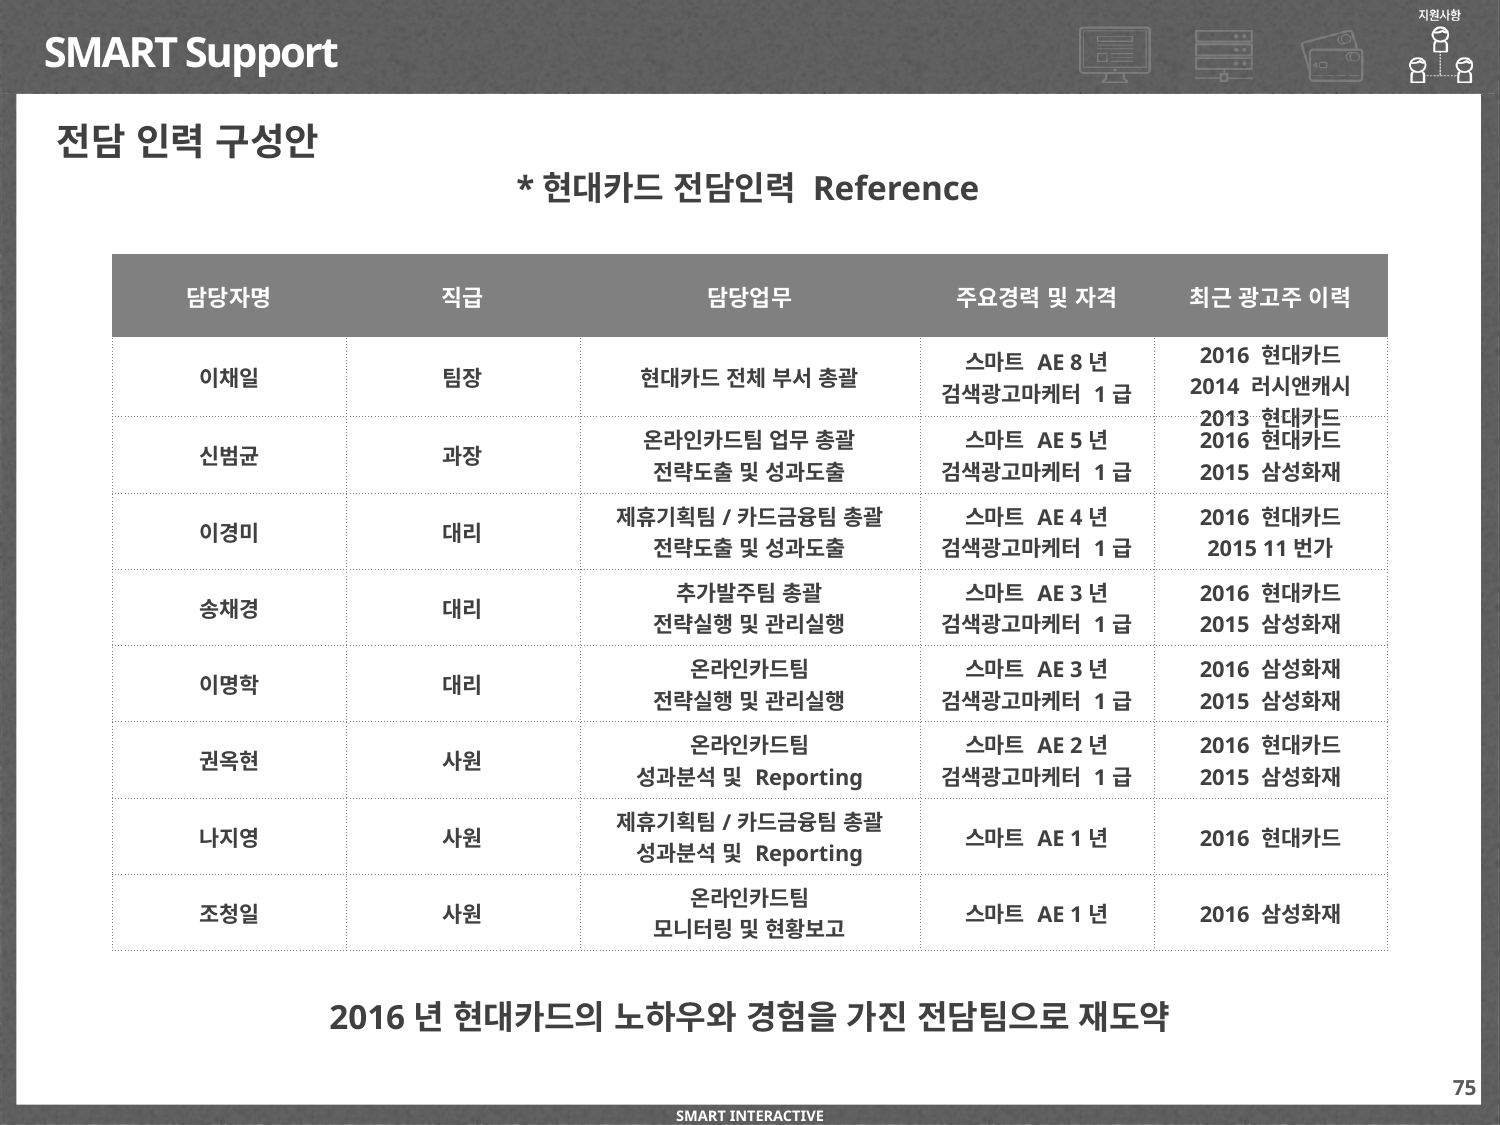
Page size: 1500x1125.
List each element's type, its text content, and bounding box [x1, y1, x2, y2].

table_cell 현대카드 전체 부서 총괄 [580, 337, 920, 417]
table_cell 사원 [346, 874, 580, 950]
table_cell 2016 현대카드 2015 삼성화재 [1154, 569, 1388, 645]
table_cell 신범균 [112, 417, 346, 493]
text_box *현대카드 전담인력 Reference [28, 160, 1468, 215]
text_box 2016년 현대카드의 노하우와 경험을 가진 전담팀으로 재도약 [0, 988, 1500, 1044]
table_cell 대리 [346, 645, 580, 721]
table_cell 나지영 [112, 798, 346, 874]
table_cell 스마트 AE 8년 검색광고마케터 1급 [920, 337, 1154, 417]
table_cell 2016 삼성화재 [1154, 874, 1388, 950]
table_cell 온라인카드팀 전략실행 및 관리실행 [580, 645, 920, 721]
table_cell 온라인카드팀 모니터링 및 현황보고 [580, 874, 920, 950]
table_cell 추가발주팀 총괄 전략실행 및 관리실행 [580, 569, 920, 645]
table_cell 이채일 [112, 337, 346, 417]
table_cell 사원 [346, 721, 580, 798]
table_cell 이경미 [112, 493, 346, 569]
table_cell 과장 [346, 417, 580, 493]
table_header 직급 [346, 254, 580, 337]
table_cell 온라인카드팀 업무 총괄 전략도출 및 성과도출 [580, 417, 920, 493]
table_cell 제휴기획팀/카드금융팀 총괄 전략도출 및 성과도출 [580, 493, 920, 569]
table_cell 스마트 AE 3년 검색광고마케터 1급 [920, 645, 1154, 721]
picture [1028, 0, 1500, 125]
text_box 전담 인력 구성안 [24, 110, 1464, 171]
table_cell 이명학 [112, 645, 346, 721]
table_header 담당자명 [112, 254, 346, 337]
table_cell 스마트 AE 2년 검색광고마케터 1급 [920, 721, 1154, 798]
table_cell 제휴기획팀/카드금융팀 총괄 성과분석 및 Reporting [580, 798, 920, 874]
table_header 주요경력 및 자격 [920, 254, 1154, 337]
table_cell 2016 현대카드 2015 11번가 [1154, 493, 1388, 569]
table_cell 스마트 AE 3년 검색광고마케터 1급 [920, 569, 1154, 645]
table_cell 2016 현대카드 2015 삼성화재 [1154, 721, 1388, 798]
table_header 담당업무 [580, 254, 920, 337]
table_cell 조청일 [112, 874, 346, 950]
table_cell 스마트 AE 1년 [920, 874, 1154, 950]
table_cell 2016 현대카드 2015 삼성화재 [1154, 417, 1388, 493]
table_cell 스마트 AE 1년 [920, 798, 1154, 874]
table_cell 2016 현대카드 [1154, 798, 1388, 874]
table_cell 사원 [346, 798, 580, 874]
table_cell 스마트 AE 5년 검색광고마케터 1급 [920, 417, 1154, 493]
table_cell 2016 현대카드 2014 러시앤캐시 2013 현대카드 [1154, 337, 1388, 417]
table_cell 팀장 [346, 337, 580, 417]
table_cell 대리 [346, 493, 580, 569]
table_cell 스마트 AE 4년 검색광고마케터 1급 [920, 493, 1154, 569]
table_cell 온라인카드팀 성과분석 및 Reporting [580, 721, 920, 798]
table_cell 2016 삼성화재 2015 삼성화재 [1154, 645, 1388, 721]
table_cell 권옥현 [112, 721, 346, 798]
table_cell 송채경 [112, 569, 346, 645]
table_cell 대리 [346, 569, 580, 645]
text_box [0, 0, 1023, 94]
table_header 최근 광고주 이력 [1154, 254, 1388, 337]
